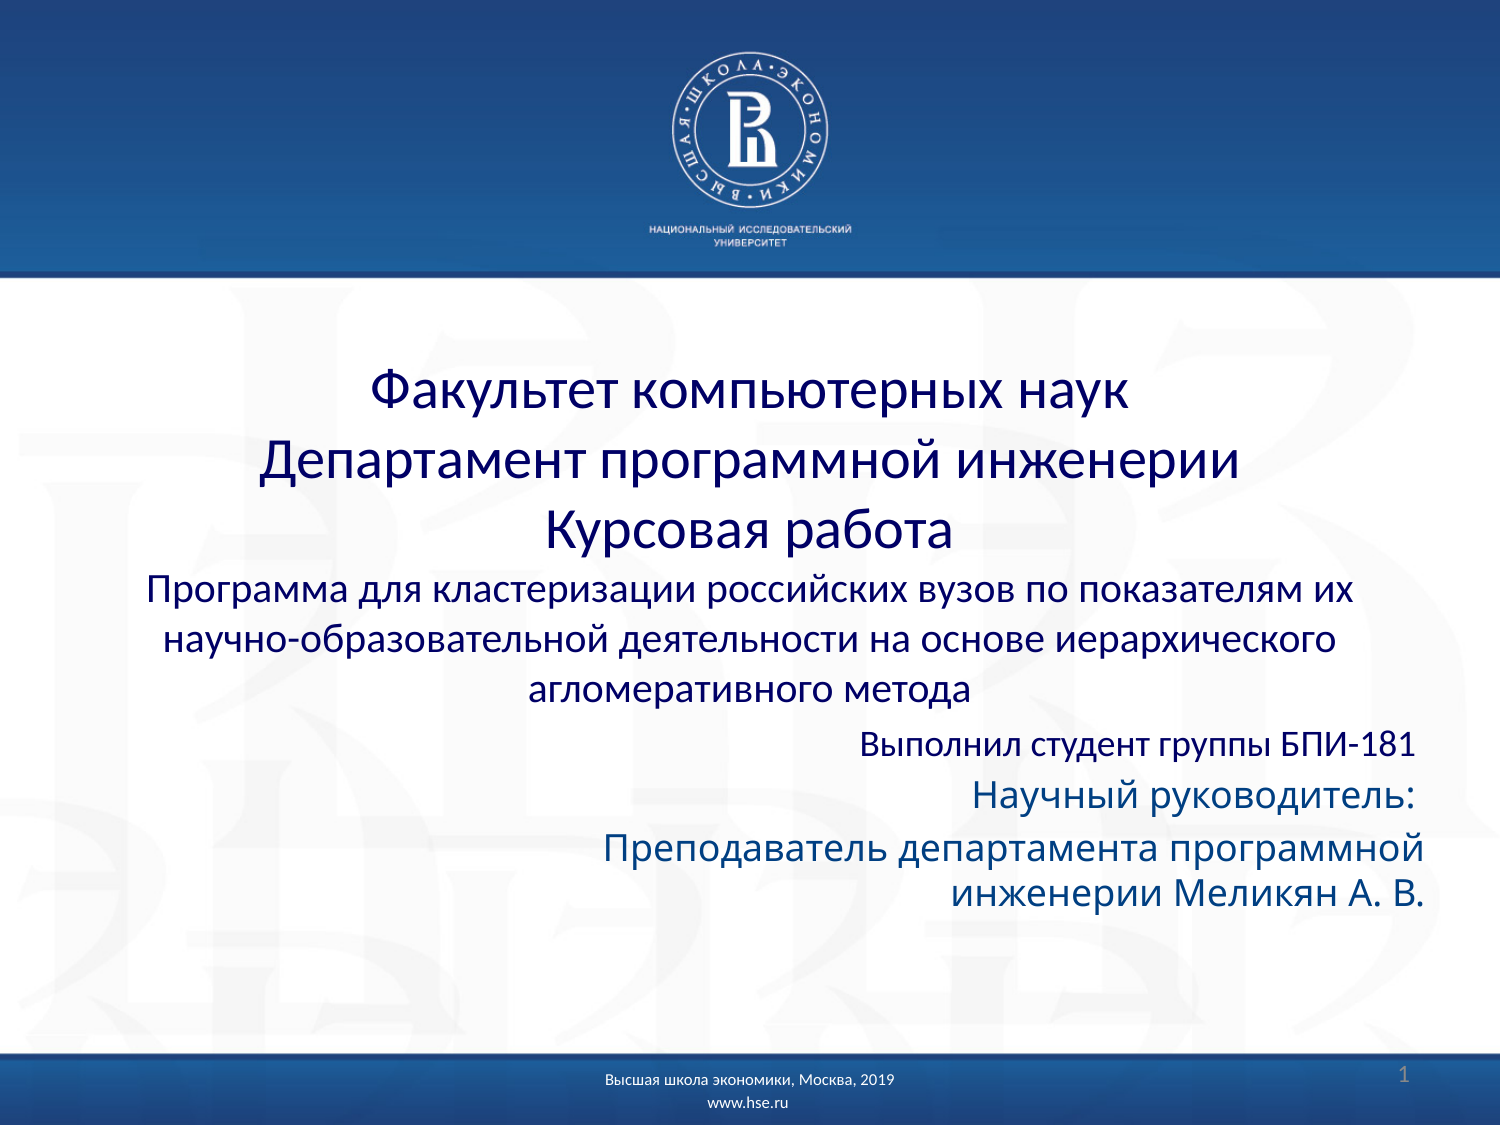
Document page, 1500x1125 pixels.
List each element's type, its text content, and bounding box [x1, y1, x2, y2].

slide_number 1 [1074, 1042, 1425, 1103]
picture [0, 0, 1500, 1125]
text_box Высшая школа экономики, Москва, 2019 www.hse.ru [224, 1060, 1275, 1119]
title Факультет компьютерных наук Департамент программной инженерии Курсовая работа Программа для кластеризации российских вузов по показателям их научно-образовательной деятельности на основе иерархического агломеративного метода [112, 349, 1388, 712]
subtitle Выполнил студент группы БПИ-181 Научный руководитель: Преподаватель департамента программной инженерии Меликян А. В. [390, 711, 1441, 1011]
